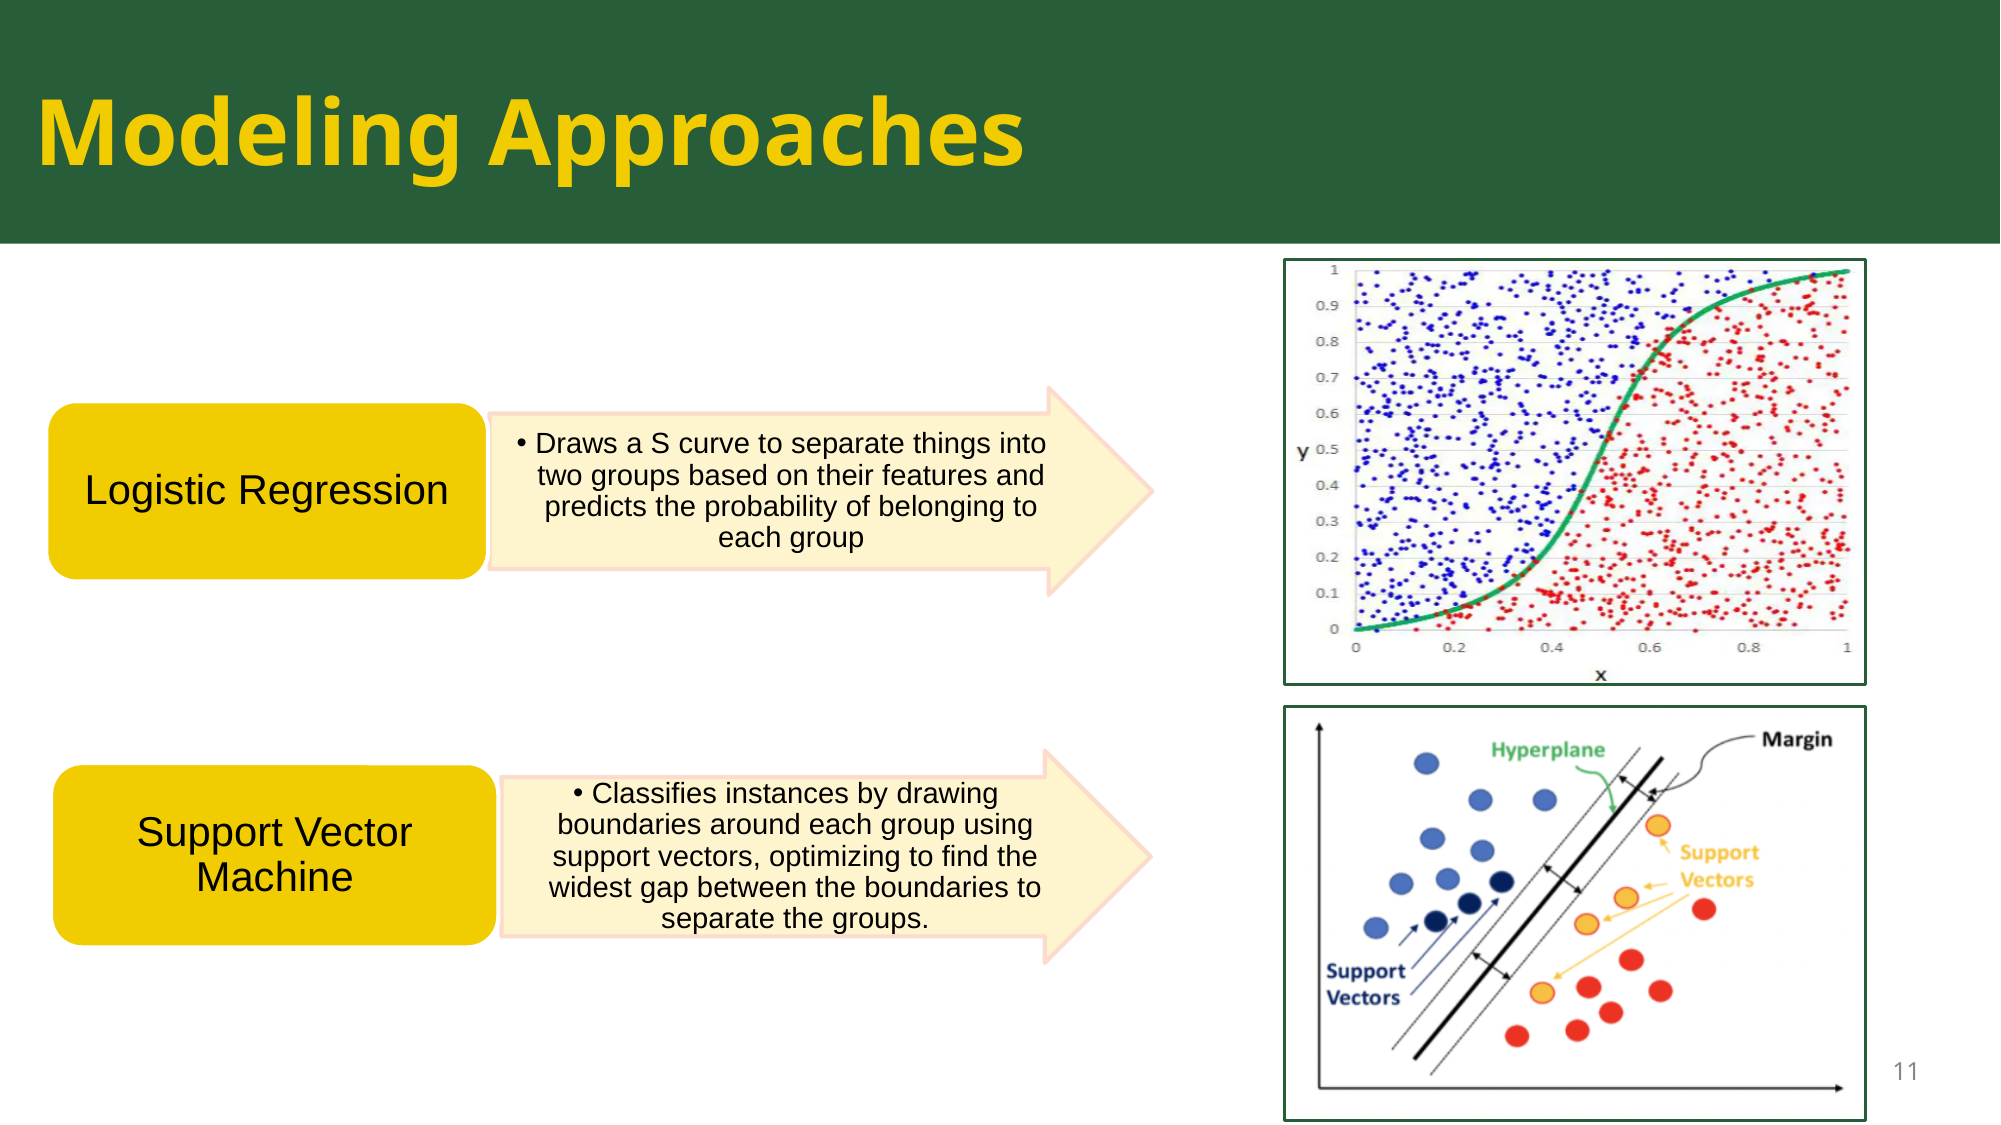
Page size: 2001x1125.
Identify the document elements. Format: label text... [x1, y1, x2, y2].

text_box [45, 387, 1153, 964]
picture [1285, 260, 1865, 684]
title Modeling Approaches [34, 86, 1913, 212]
slide_number 11 [1868, 1042, 1936, 1103]
picture [1285, 707, 1865, 1119]
